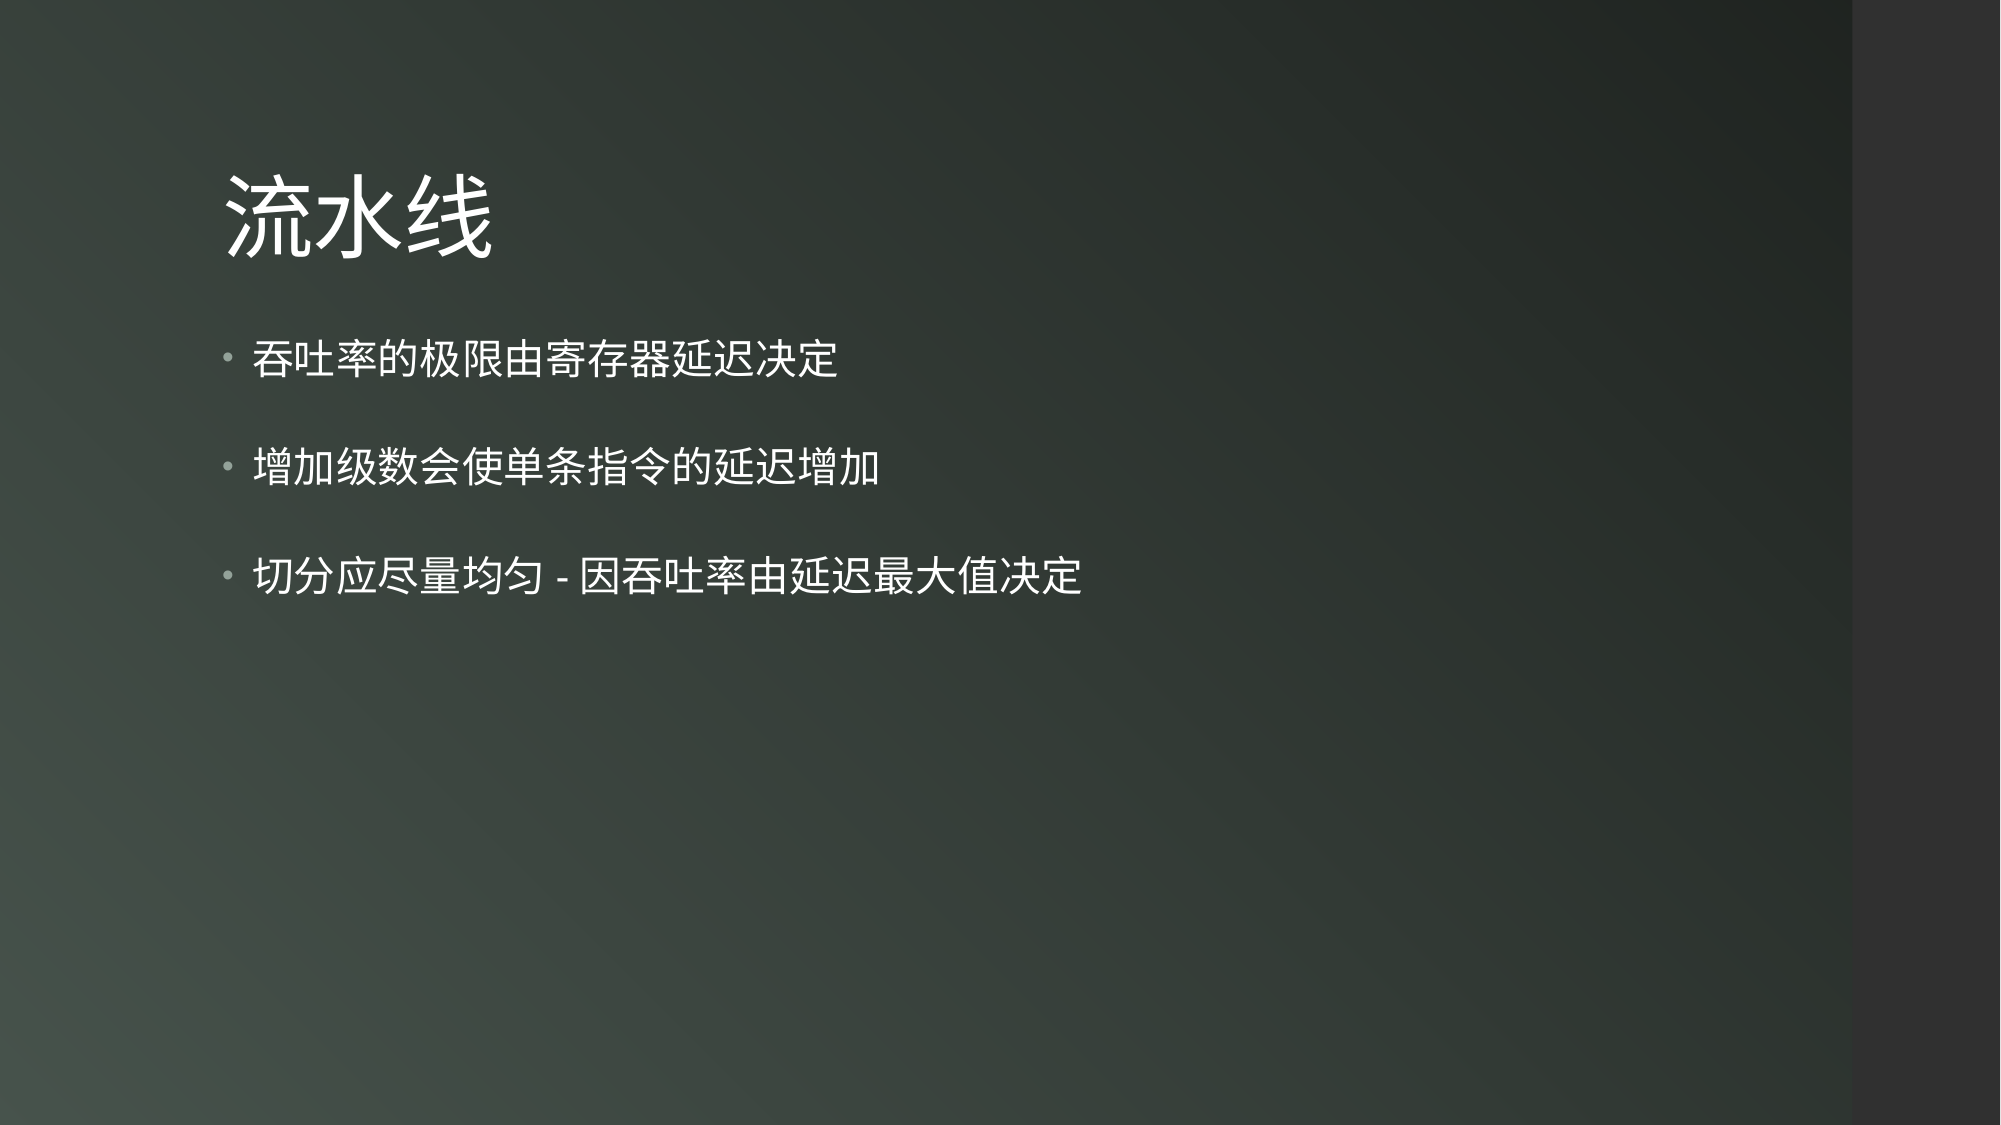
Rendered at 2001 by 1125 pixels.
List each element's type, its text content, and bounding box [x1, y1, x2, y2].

list 吞吐率的极限由寄存器延迟决定 增加级数会使单条指令的延迟增加 切分应尽量均匀-因吞吐率由延迟最大值决定 [206, 299, 1617, 1014]
title 流水线 [206, 60, 1797, 278]
